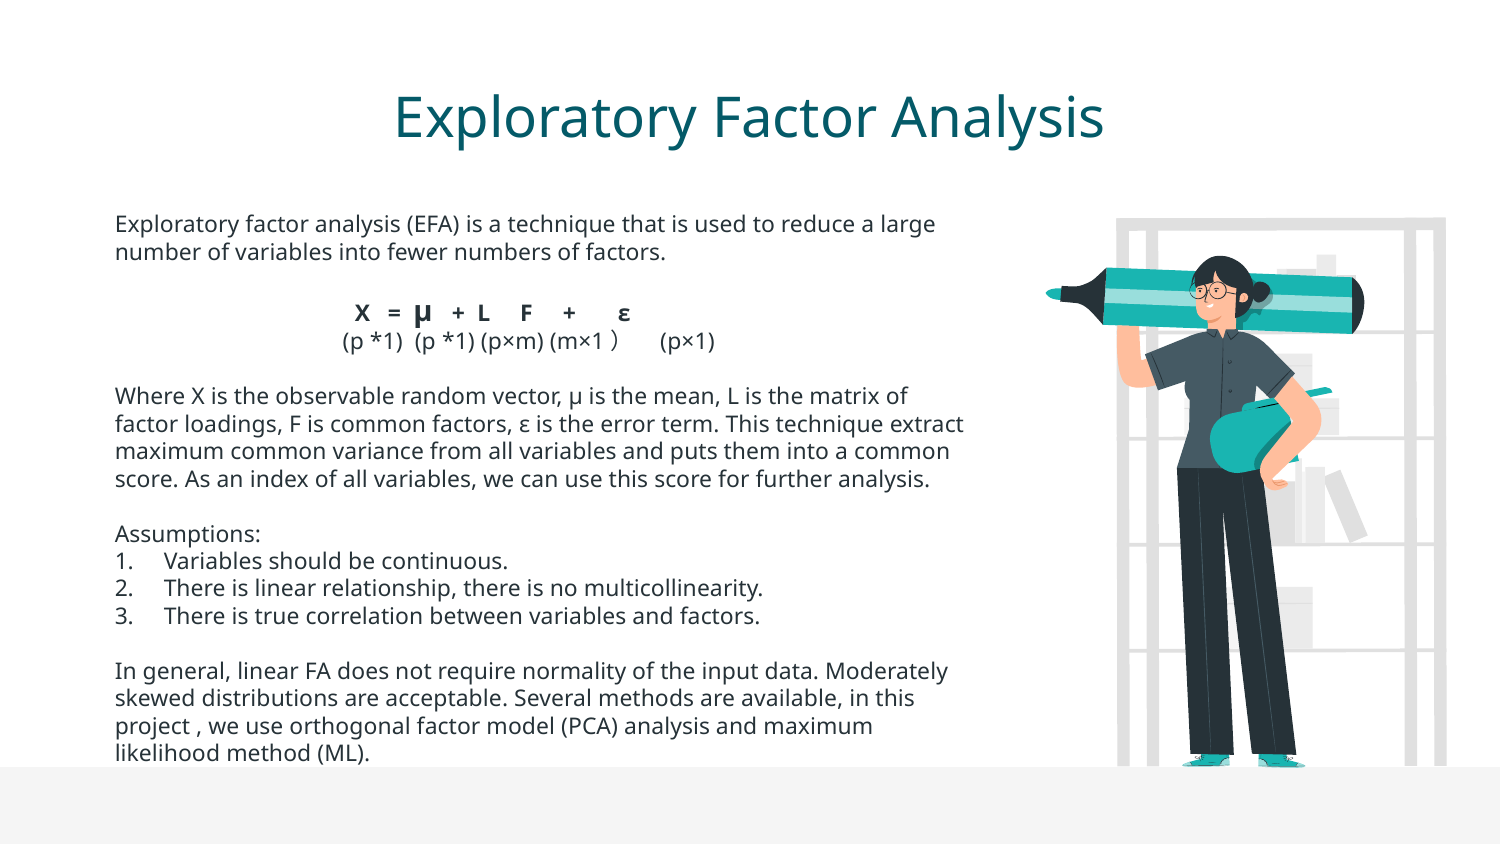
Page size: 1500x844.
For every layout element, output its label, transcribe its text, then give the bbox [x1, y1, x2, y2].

list Exploratory factor analysis (EFA) is a technique that is used to reduce a large number of variables into fewer numbers of factors. X = µ + L F + ε (p *1) (p *1) (p×m) (m×1） (p×1) Where X is the observable random vector, µ is the mean, L is the matrix of factor loadings, F is common factors, ε is the error term. This technique extract maximum common variance from all variables and puts them into a common score. As an index of all variables, we can use this score for further analysis. Assumptions: Variables should be continuous. There is linear relationship, there is no multicollinearity. There is true correlation between variables and factors. In general, linear FA does not require normality of the input data. Moderately skewed distributions are acceptable. Several methods are available, in this project , we use orthogonal factor model (PCA) analysis and maximum likelihood method (ML). [73, 352, 987, 844]
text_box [1045, 217, 1447, 768]
title Exploratory Factor Analysis [118, 88, 1382, 142]
